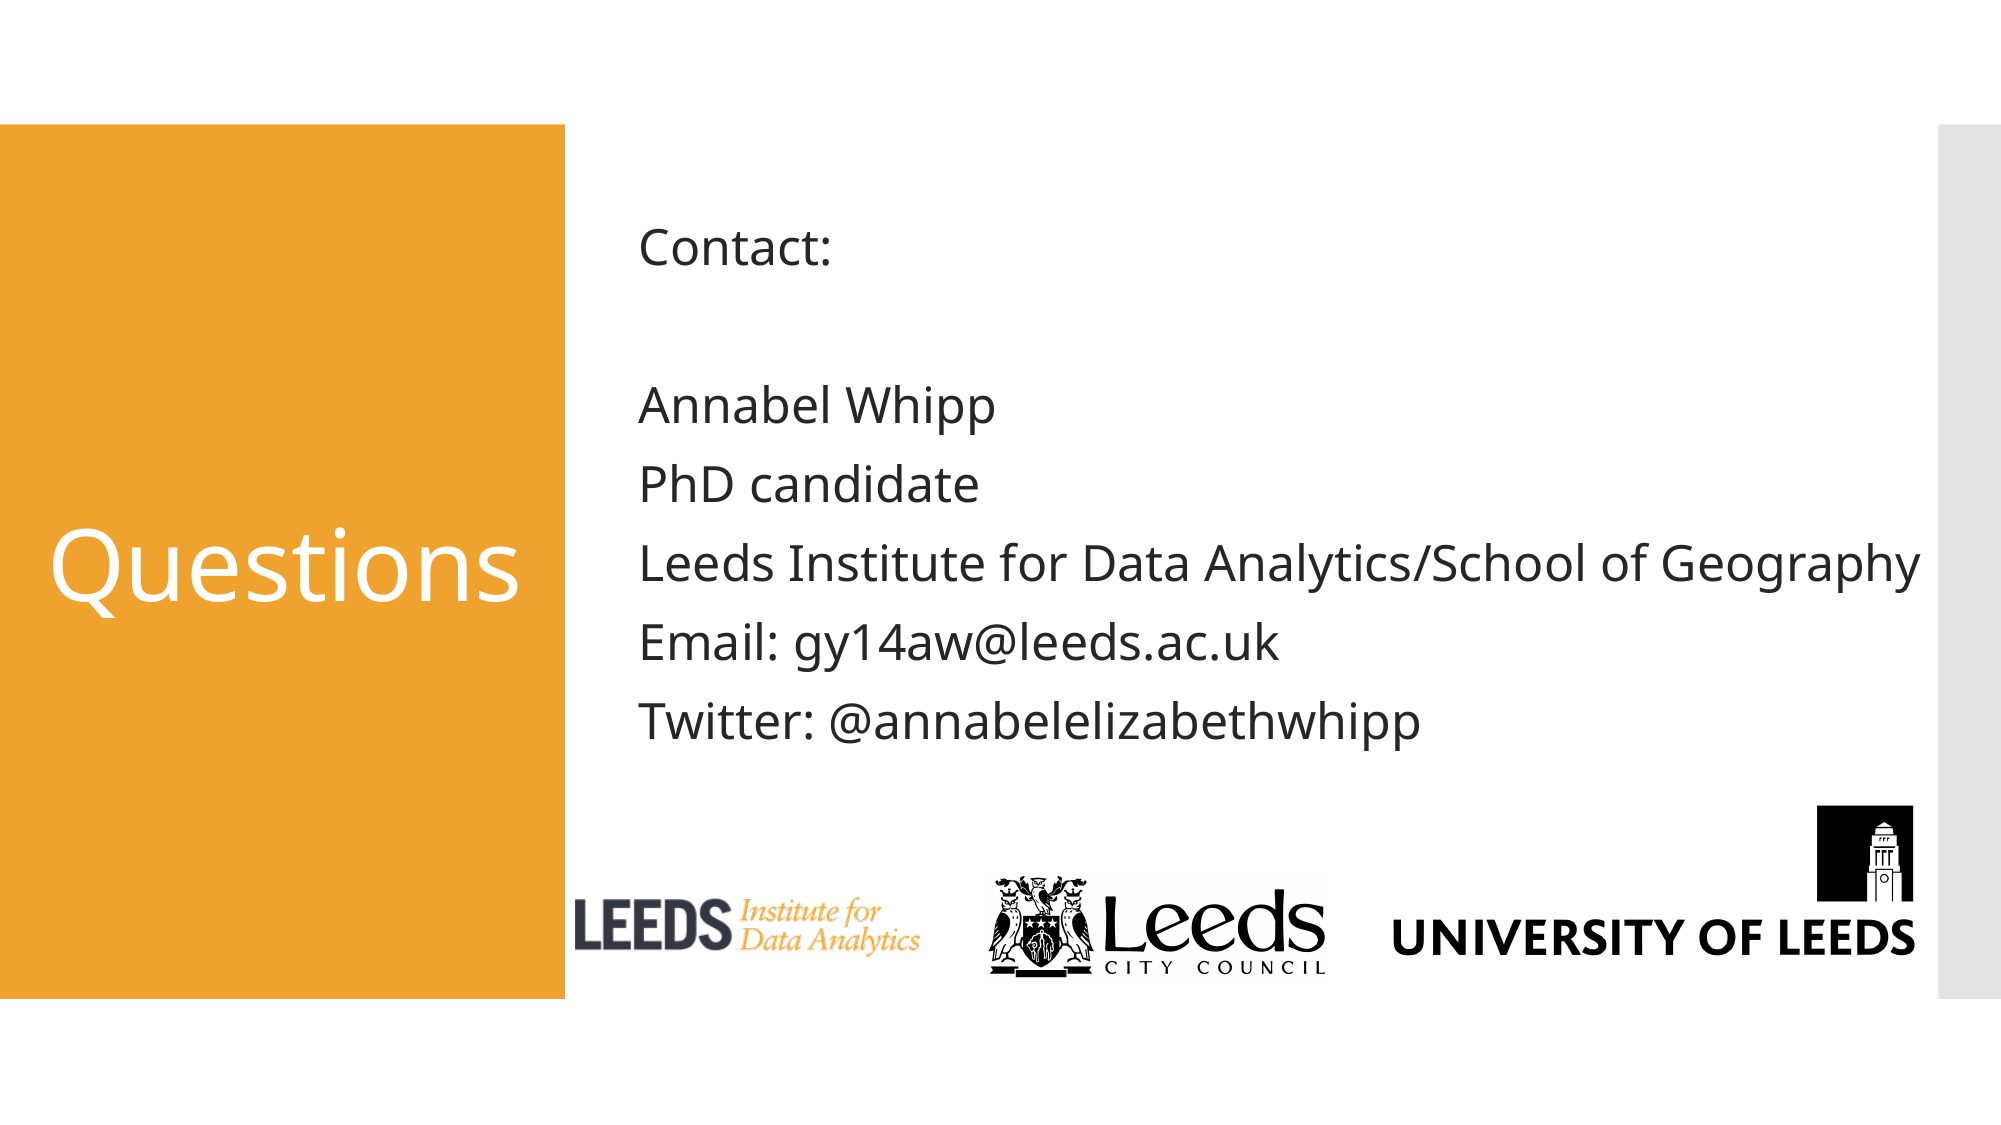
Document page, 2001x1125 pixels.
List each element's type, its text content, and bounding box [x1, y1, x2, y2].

picture [1391, 804, 1916, 957]
text_box Questions [32, 494, 539, 629]
picture [982, 872, 1329, 982]
picture [574, 897, 921, 957]
list Contact: Annabel Whipp PhD candidate Leeds Institute for Data Analytics/School of Geography Email: gy14aw@leeds.ac.uk Twitter: @annabelelizabethwhipp [623, 168, 2000, 805]
